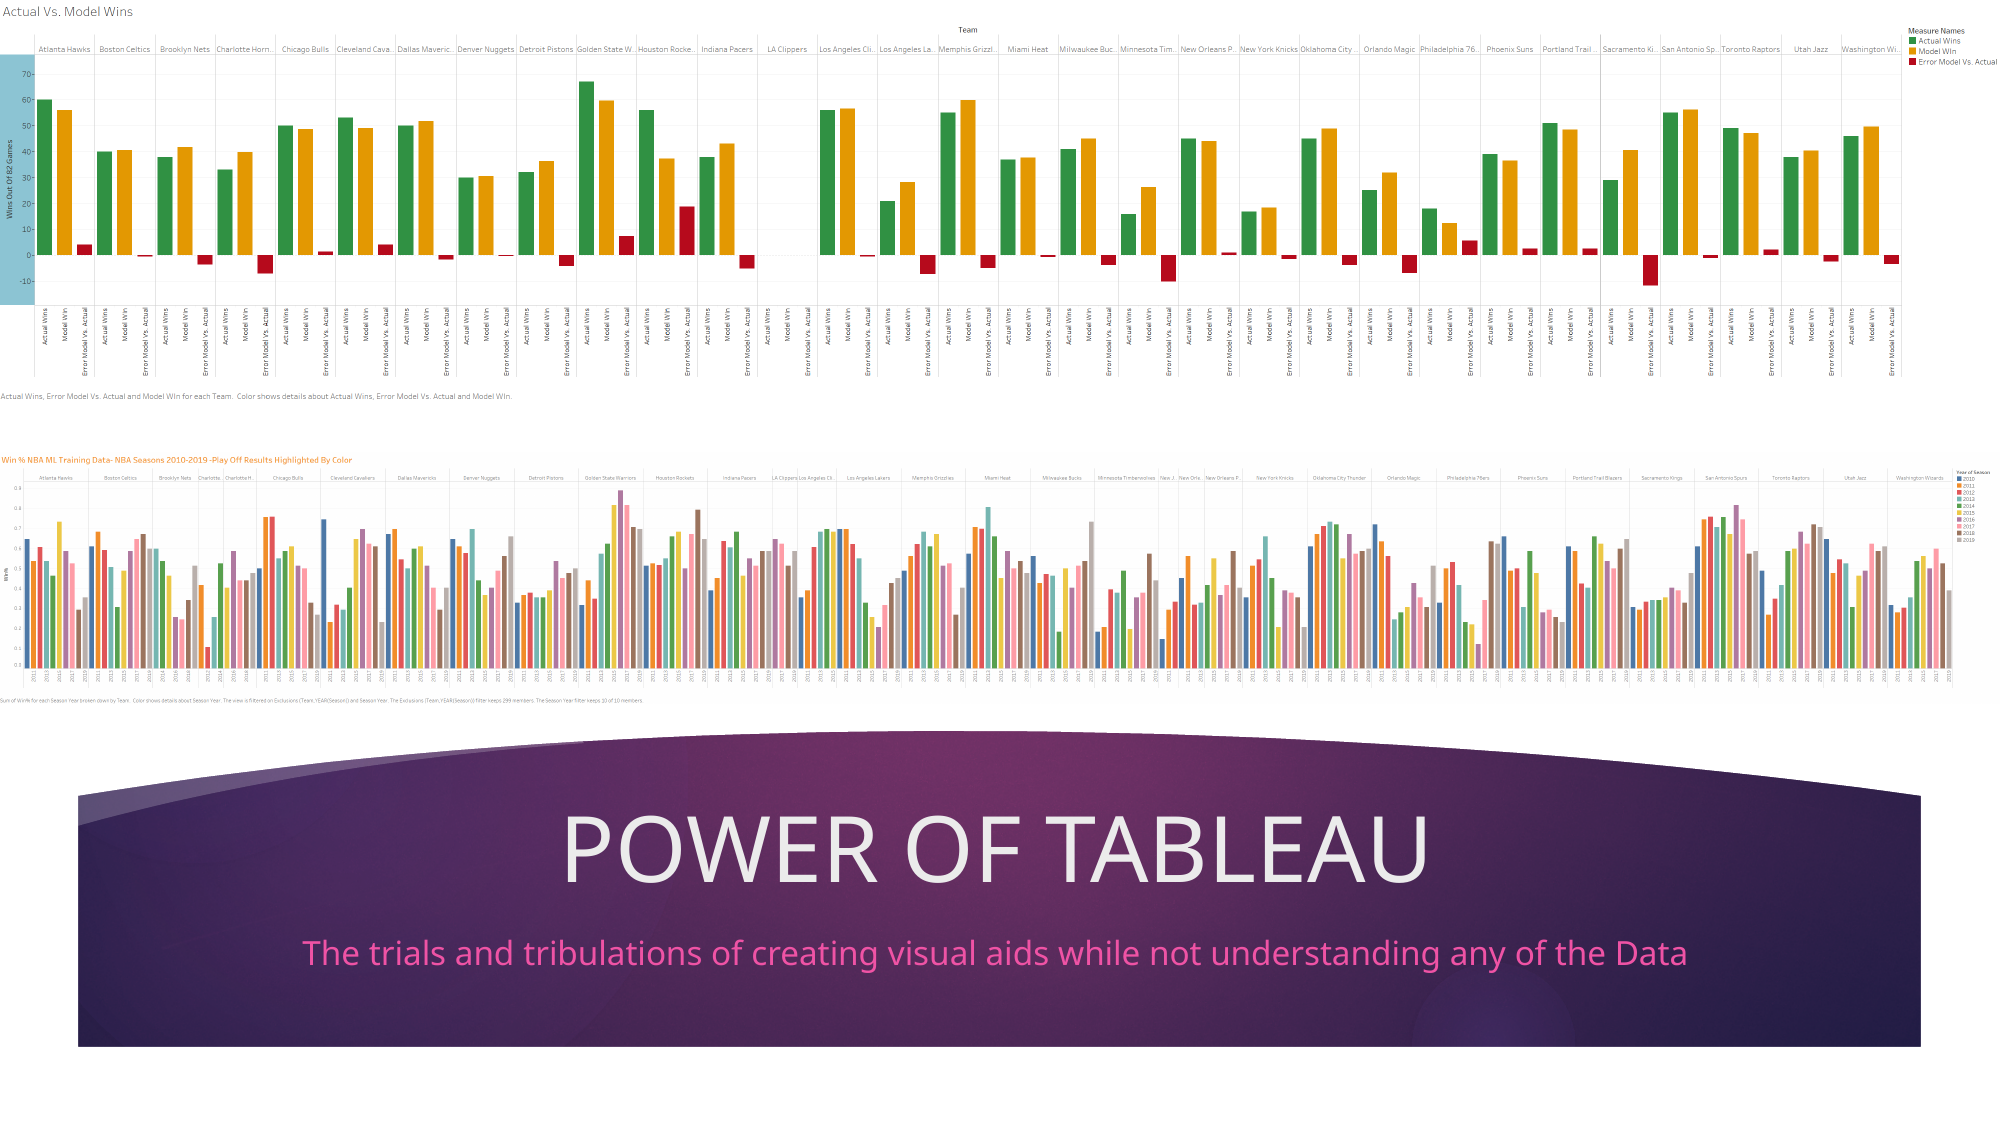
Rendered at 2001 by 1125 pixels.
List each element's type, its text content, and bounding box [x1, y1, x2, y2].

title POWER OF TABLEAU [75, 815, 1918, 909]
picture [0, 451, 2000, 704]
list The trials and tribulations of creating visual aids while not understanding any of the Data [75, 924, 1918, 1006]
picture [0, 0, 2000, 402]
